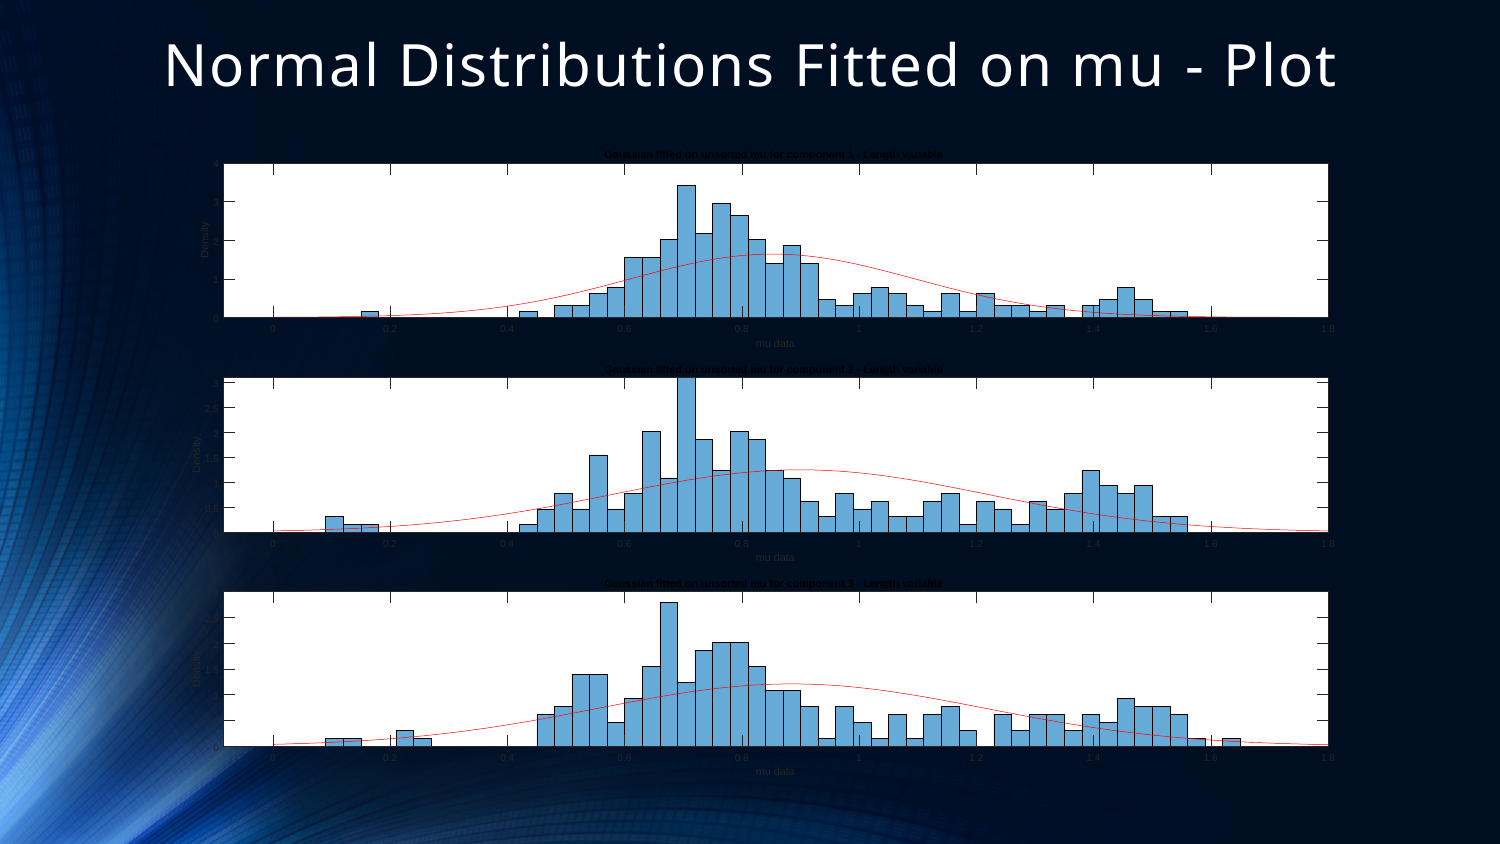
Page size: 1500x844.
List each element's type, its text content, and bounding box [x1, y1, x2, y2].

picture [0, 109, 1500, 844]
title Normal Distributions Fitted on mu - Plot [0, 0, 1500, 135]
